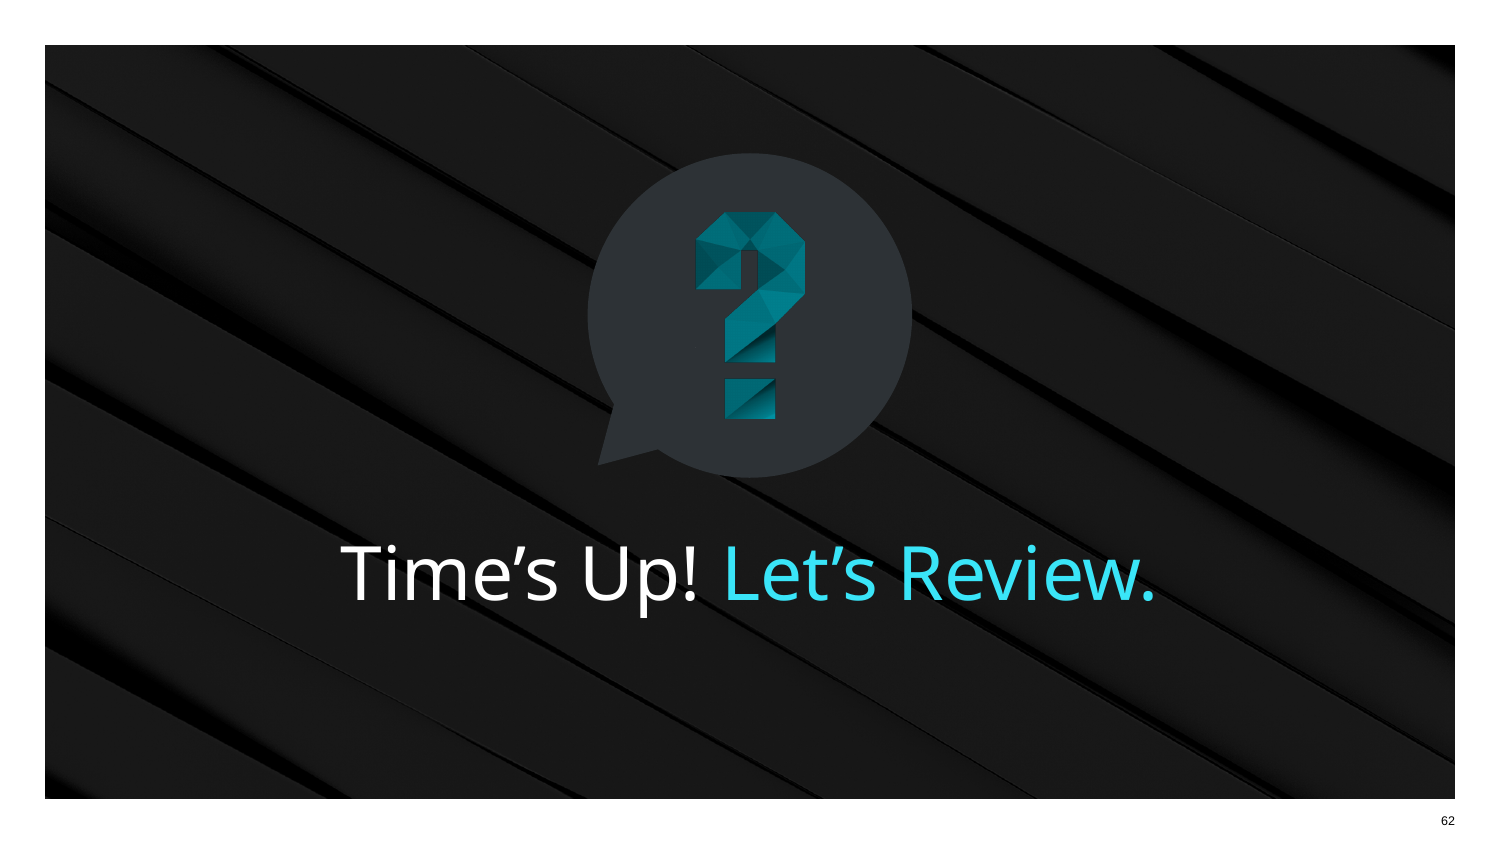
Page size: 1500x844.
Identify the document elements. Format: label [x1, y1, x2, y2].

picture [45, 45, 1455, 799]
